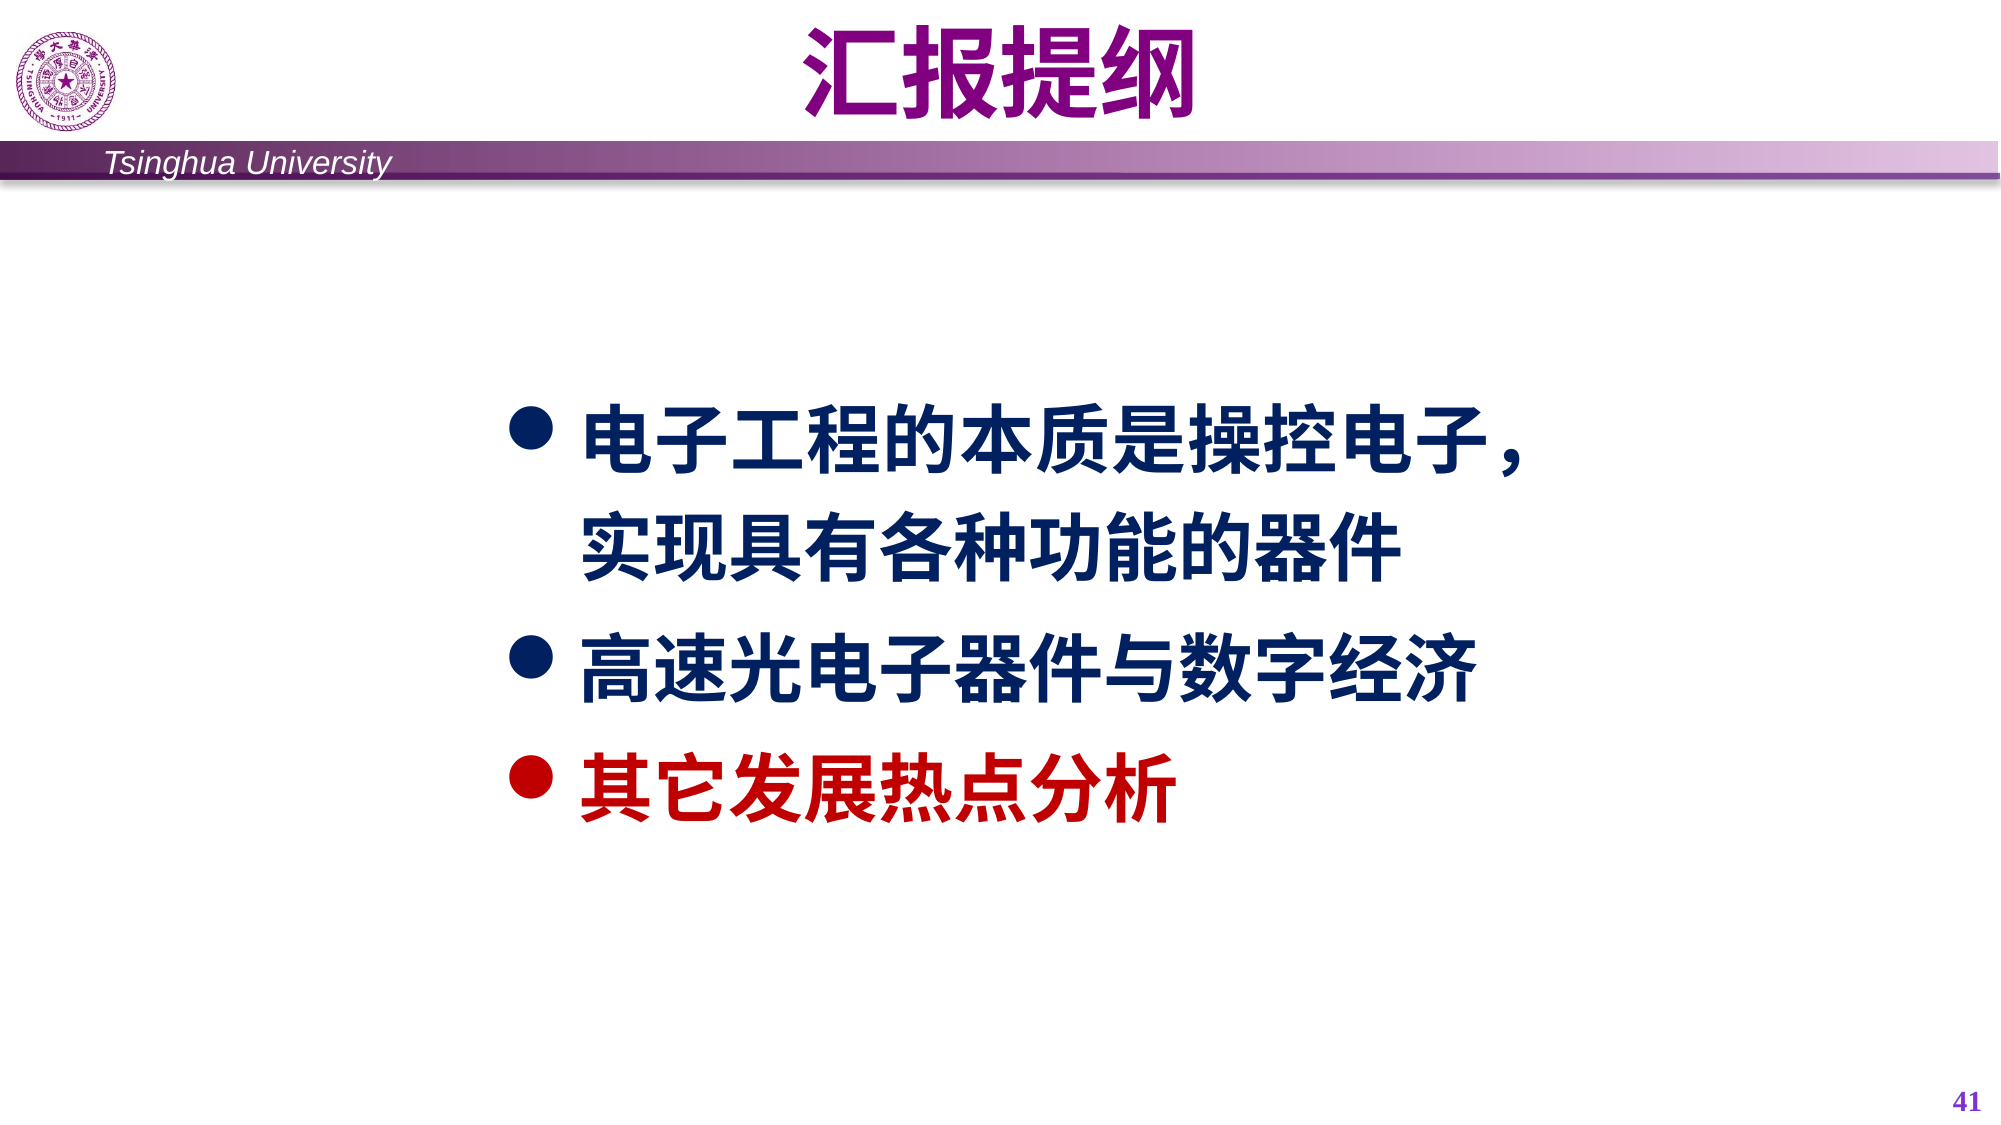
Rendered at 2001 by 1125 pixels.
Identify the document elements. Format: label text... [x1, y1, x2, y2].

title 汇报提纲 [0, 0, 2000, 142]
list 电子工程的本质是操控电子，实现具有各种功能的器件 高速光电子器件与数字经济 其它发展热点分析 [488, 367, 1582, 971]
slide_number 41 [1827, 1076, 1998, 1124]
